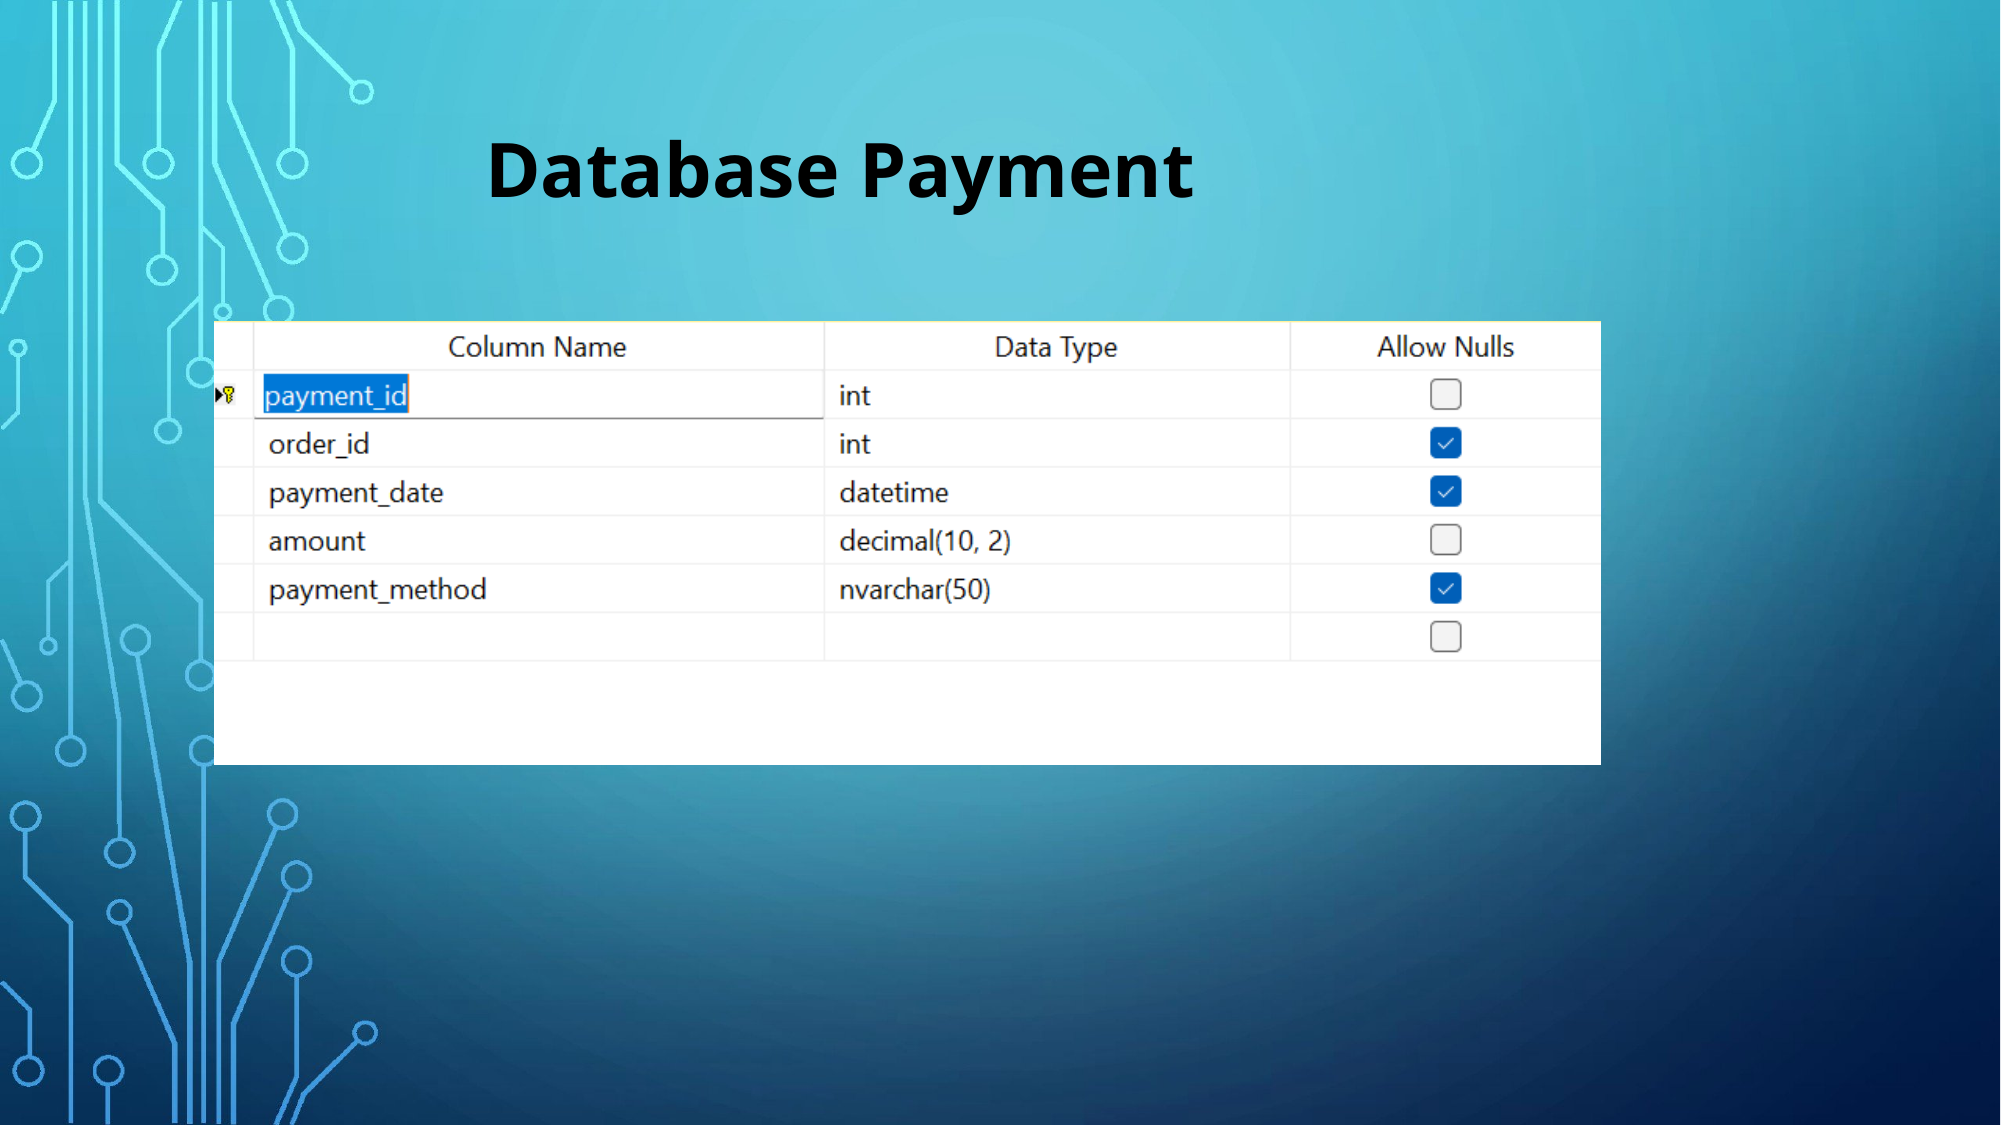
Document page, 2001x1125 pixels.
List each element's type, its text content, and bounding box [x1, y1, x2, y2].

title Database Payment [283, 124, 1417, 304]
picture [0, 0, 2001, 1125]
